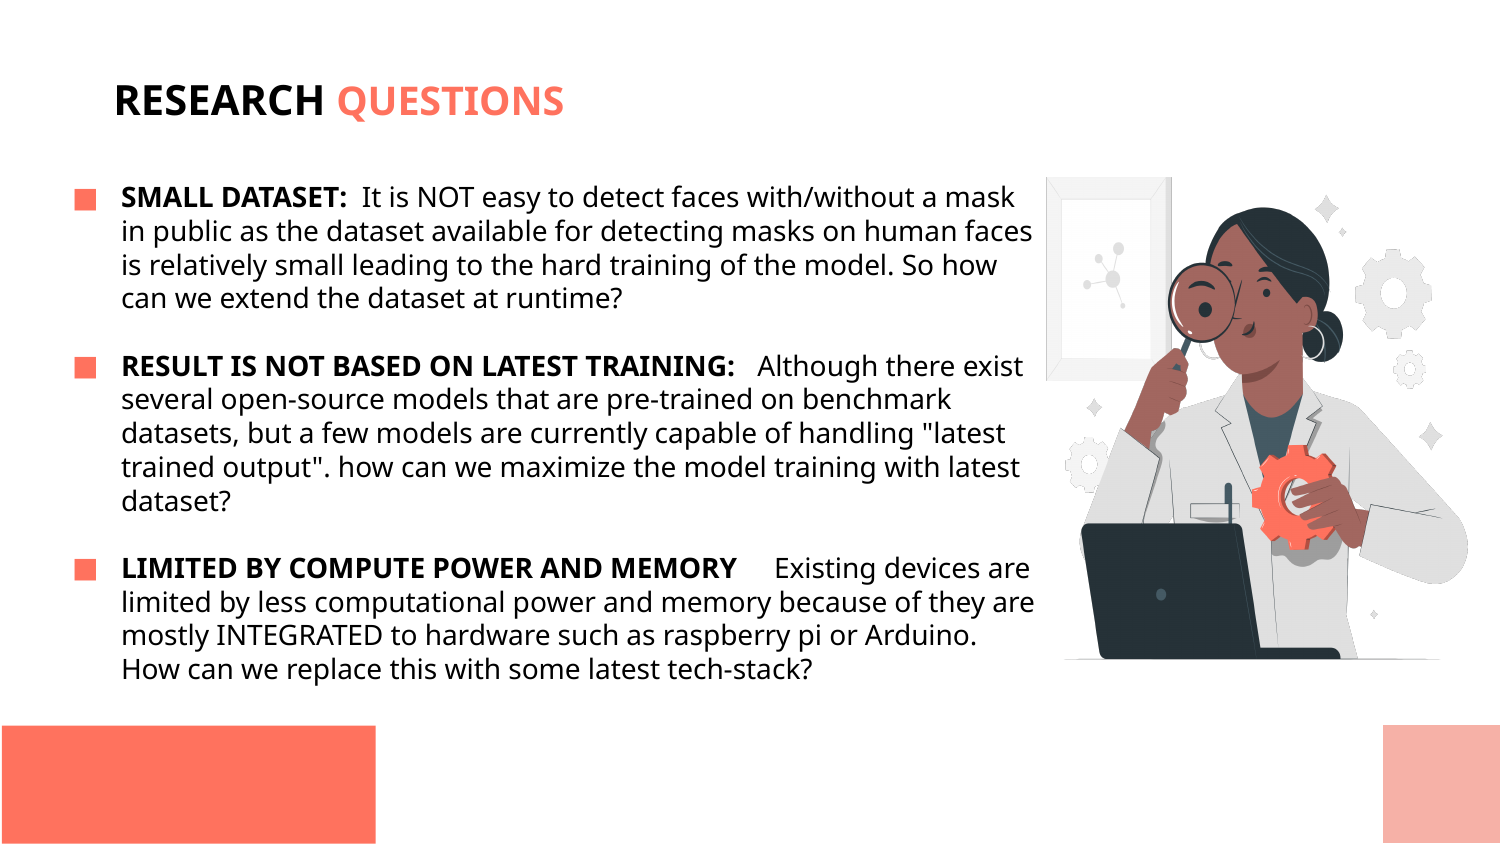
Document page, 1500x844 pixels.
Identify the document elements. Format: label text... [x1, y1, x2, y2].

title RESEARCH QUESTIONS [98, 64, 588, 128]
list SMALL DATASET: It is NOT easy to detect faces with/without a mask in public as the dataset available for detecting masks on human faces is relatively small leading to the hard training of the model. So how can we extend the dataset at runtime? RESULT IS NOT BASED ON LATEST TRAINING: Although there exist several open-source models that are pre-trained on benchmark datasets, but a few models are currently capable of handling "latest trained output". how can we maximize the model training with latest dataset? LIMITED BY COMPUTE POWER AND MEMORY Existing devices are limited by less computational power and memory because of they are mostly INTEGRATED to hardware such as raspberry pi or Arduino. How can we replace this with some latest tech-stack? [31, 164, 1005, 705]
picture [1010, 127, 1500, 706]
